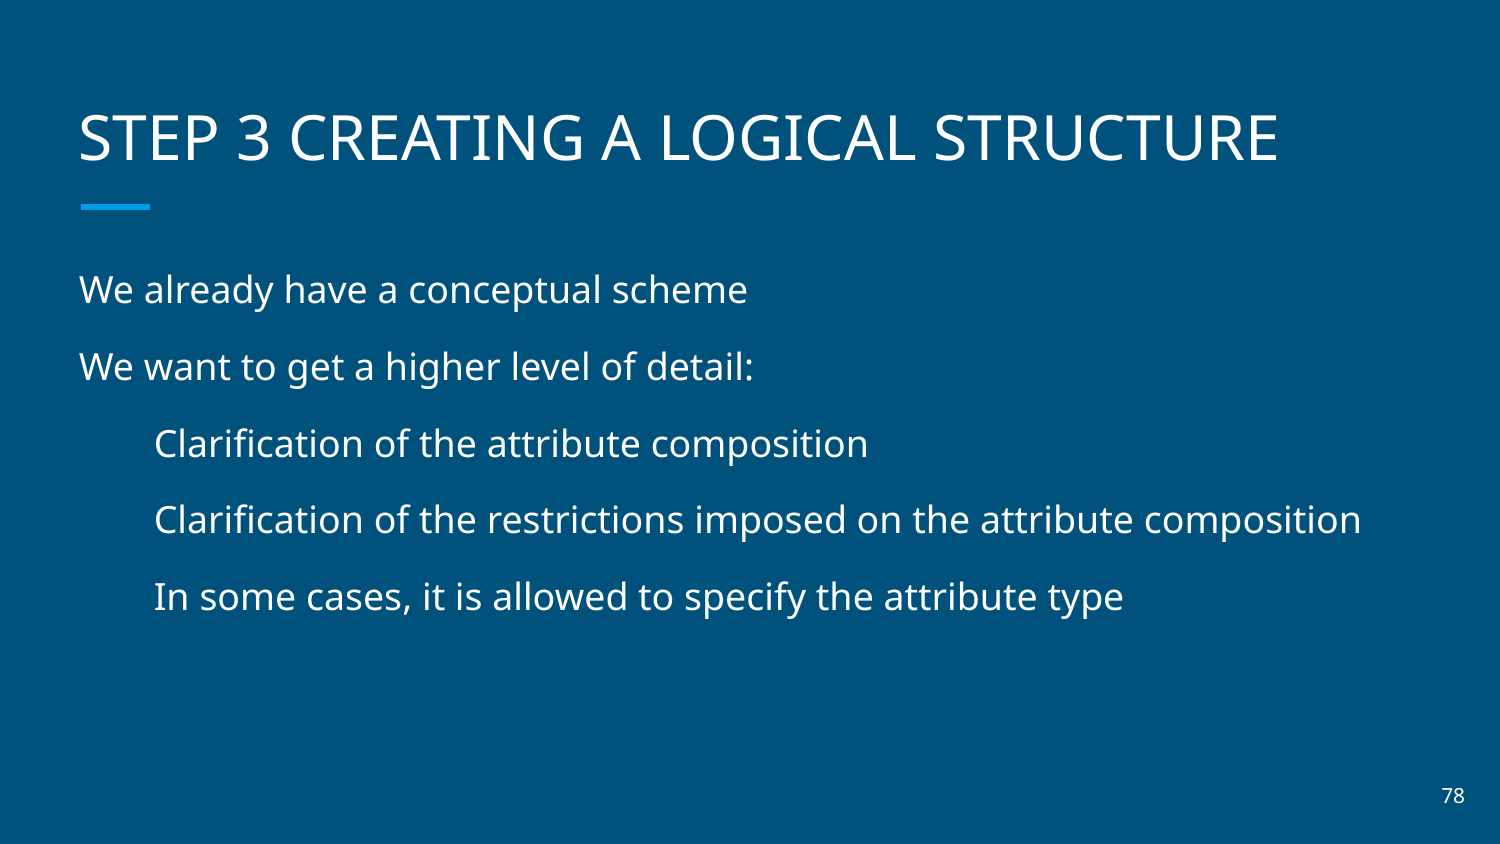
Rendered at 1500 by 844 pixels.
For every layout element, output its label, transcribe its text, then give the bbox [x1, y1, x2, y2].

list We already have a conceptual scheme We want to get a higher level of detail: Clarification of the attribute composition Clarification of the restrictions imposed on the attribute composition In some cases, it is allowed to specify the attribute type [63, 244, 1437, 750]
title STEP 3 CREATING A LOGICAL STRUCTURE [63, 75, 1437, 188]
slide_number ‹#› [1389, 764, 1480, 830]
